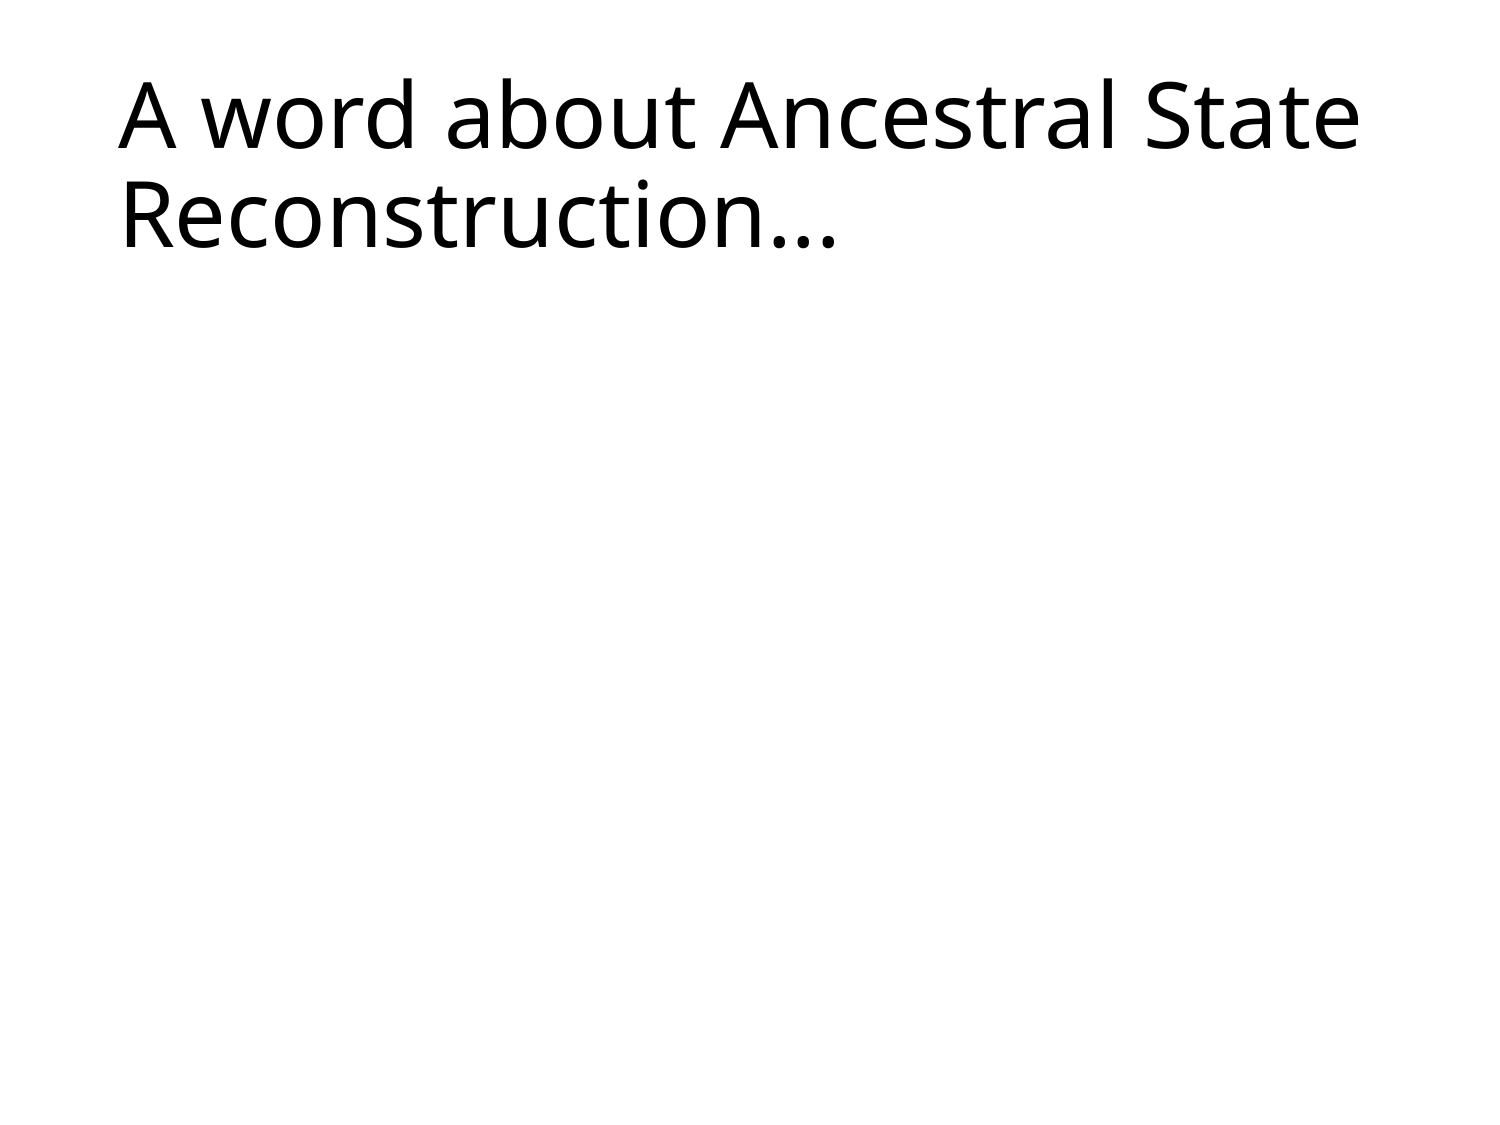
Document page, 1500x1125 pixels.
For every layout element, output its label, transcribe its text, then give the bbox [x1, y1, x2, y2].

title A word about Ancestral State Reconstruction... [103, 59, 1397, 278]
